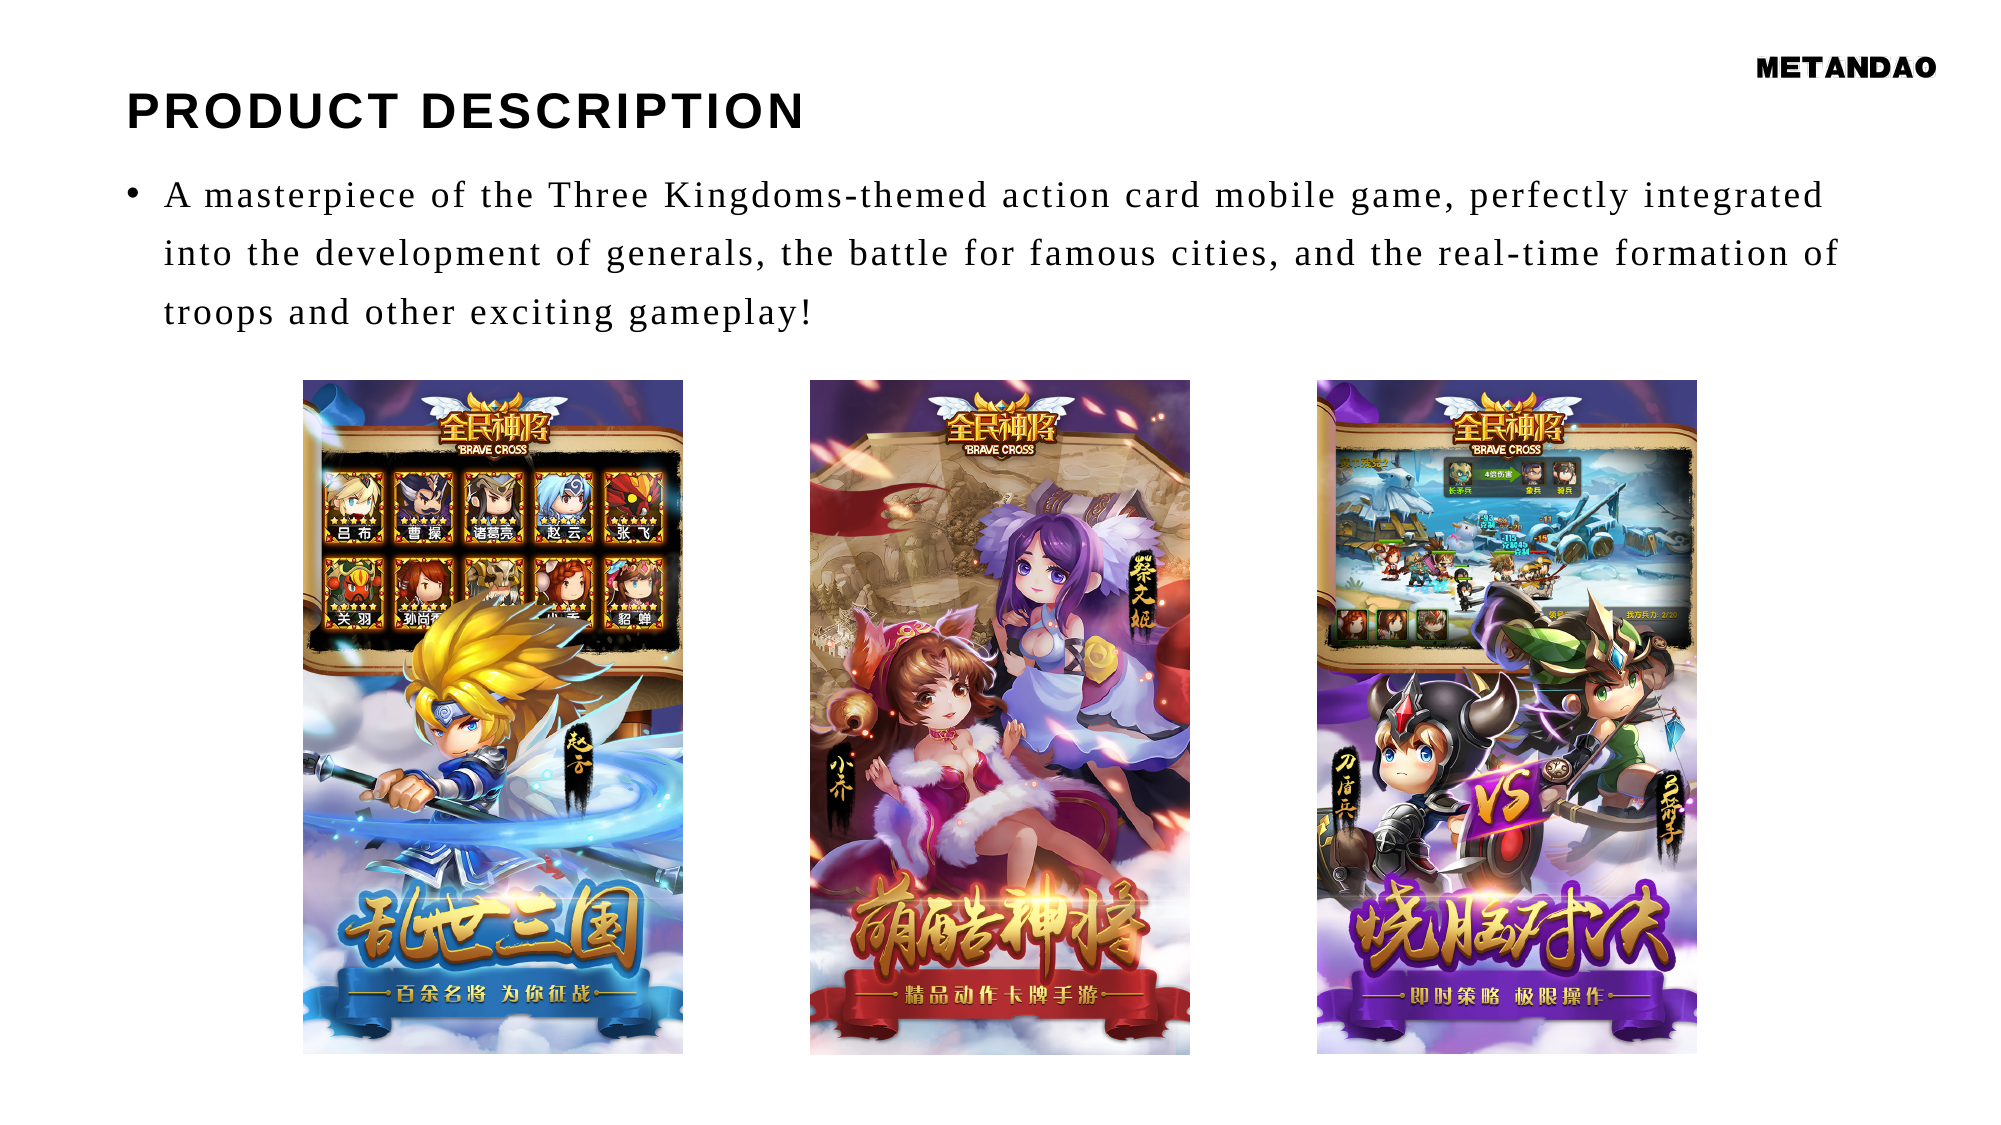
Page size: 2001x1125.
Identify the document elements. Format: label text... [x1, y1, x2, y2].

picture [303, 380, 683, 1054]
picture [1317, 380, 1697, 1054]
title PRODUCT DESCRIPTION [109, 72, 1891, 146]
picture [1745, 42, 1949, 92]
picture [810, 380, 1190, 1055]
list A masterpiece of the Three Kingdoms-themed action card mobile game, perfectly integrated into the development of generals, the battle for famous cities, and the real-time formation of troops and other exciting gameplay! [109, 156, 1891, 370]
